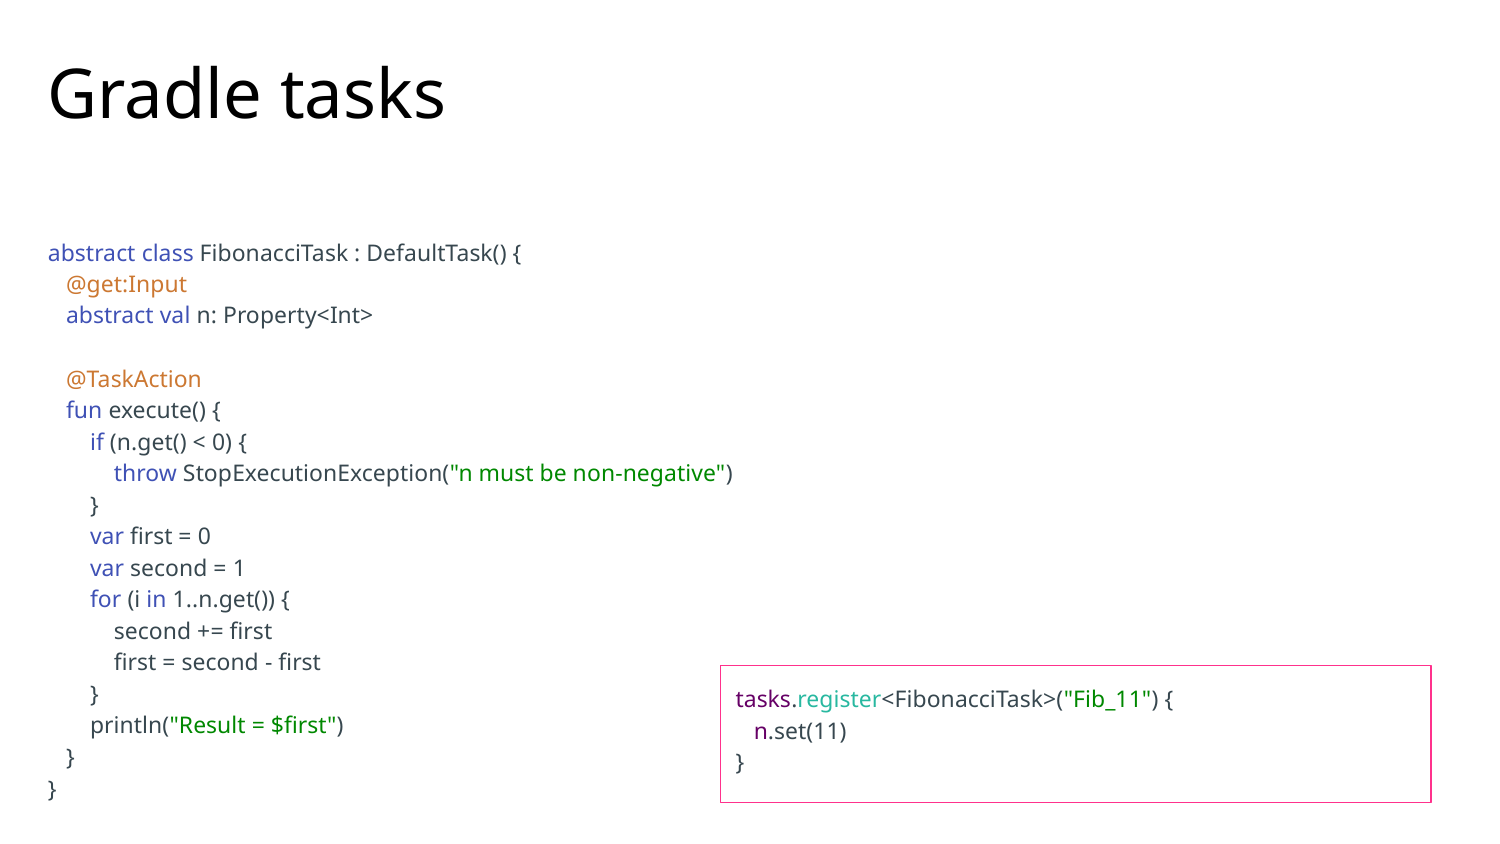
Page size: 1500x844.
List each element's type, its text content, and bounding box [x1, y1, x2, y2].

list abstract class FibonacciTask : DefaultTask() { @get:Input abstract val n: Property<Int> @TaskAction fun execute() { if (n.get() < 0) { throw StopExecutionException("n must be non-negative") } var first = 0 var second = 1 for (i in 1..n.get()) { second += first first = second - first } println("Result = $first") } } [48, 218, 1430, 648]
title Gradle tasks [48, 48, 1443, 123]
list tasks.register<FibonacciTask>("Fib_11") { n.set(11) } [720, 665, 1432, 803]
